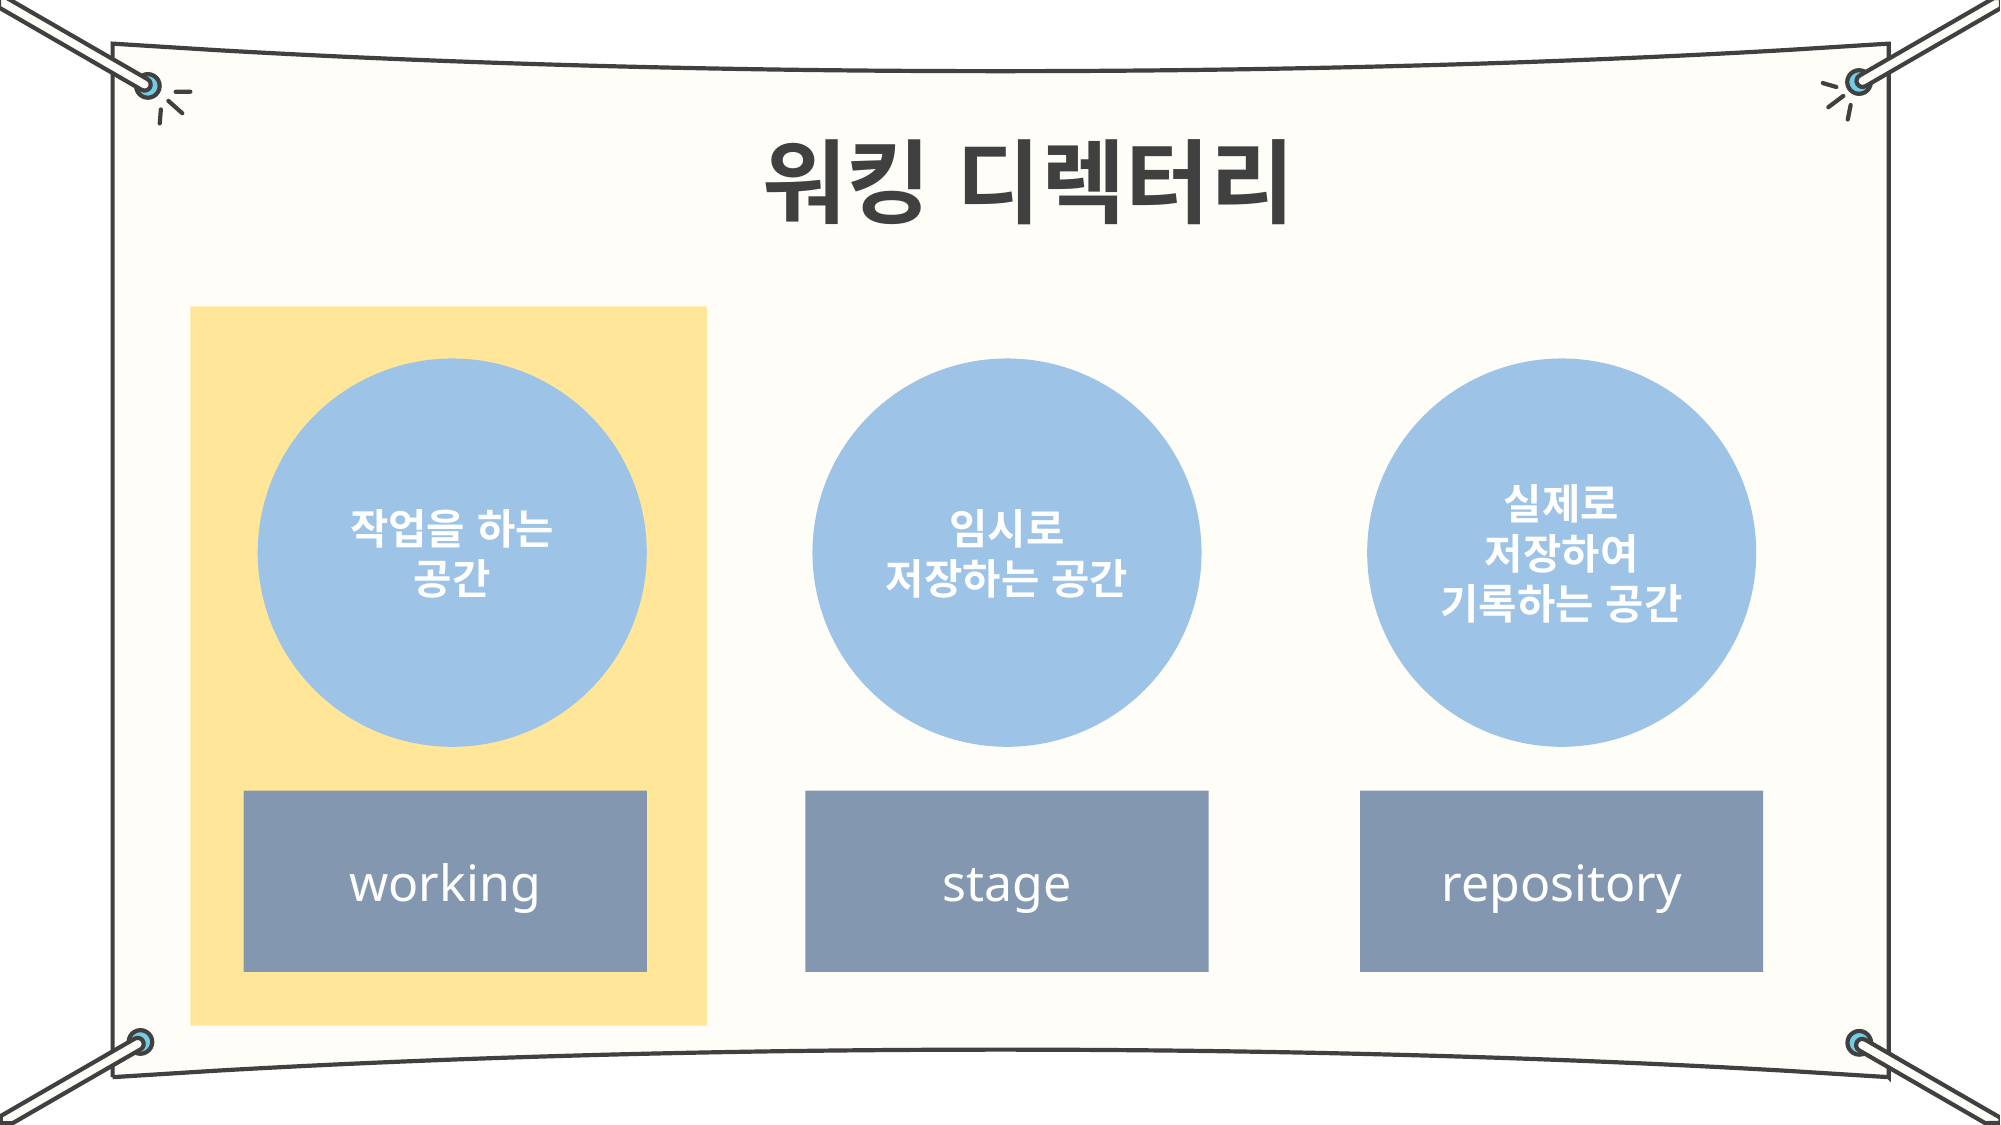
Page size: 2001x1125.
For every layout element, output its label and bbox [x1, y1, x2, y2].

text_box [0, 35, 2000, 1090]
